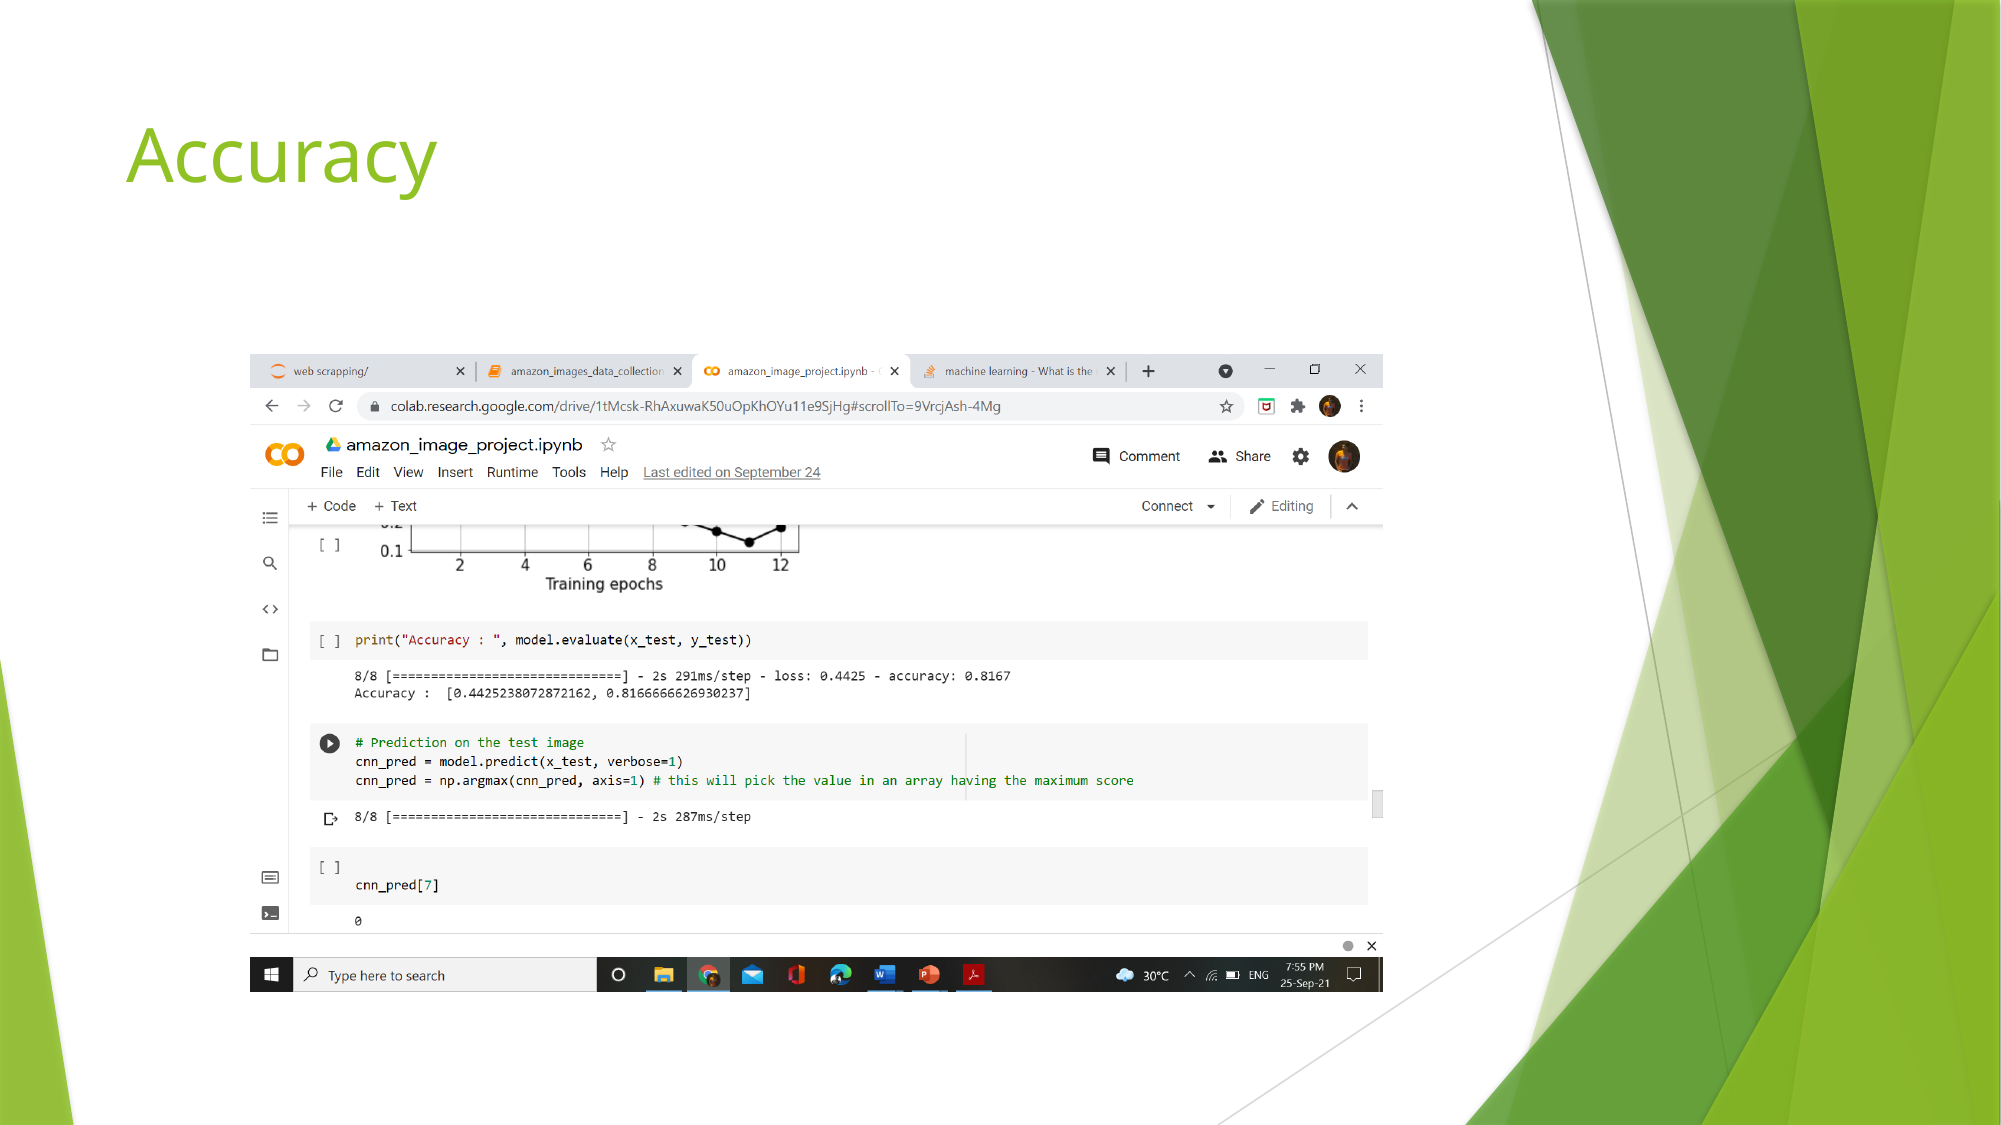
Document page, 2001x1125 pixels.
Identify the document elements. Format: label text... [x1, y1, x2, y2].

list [249, 353, 1383, 992]
title Accuracy [111, 99, 1522, 317]
